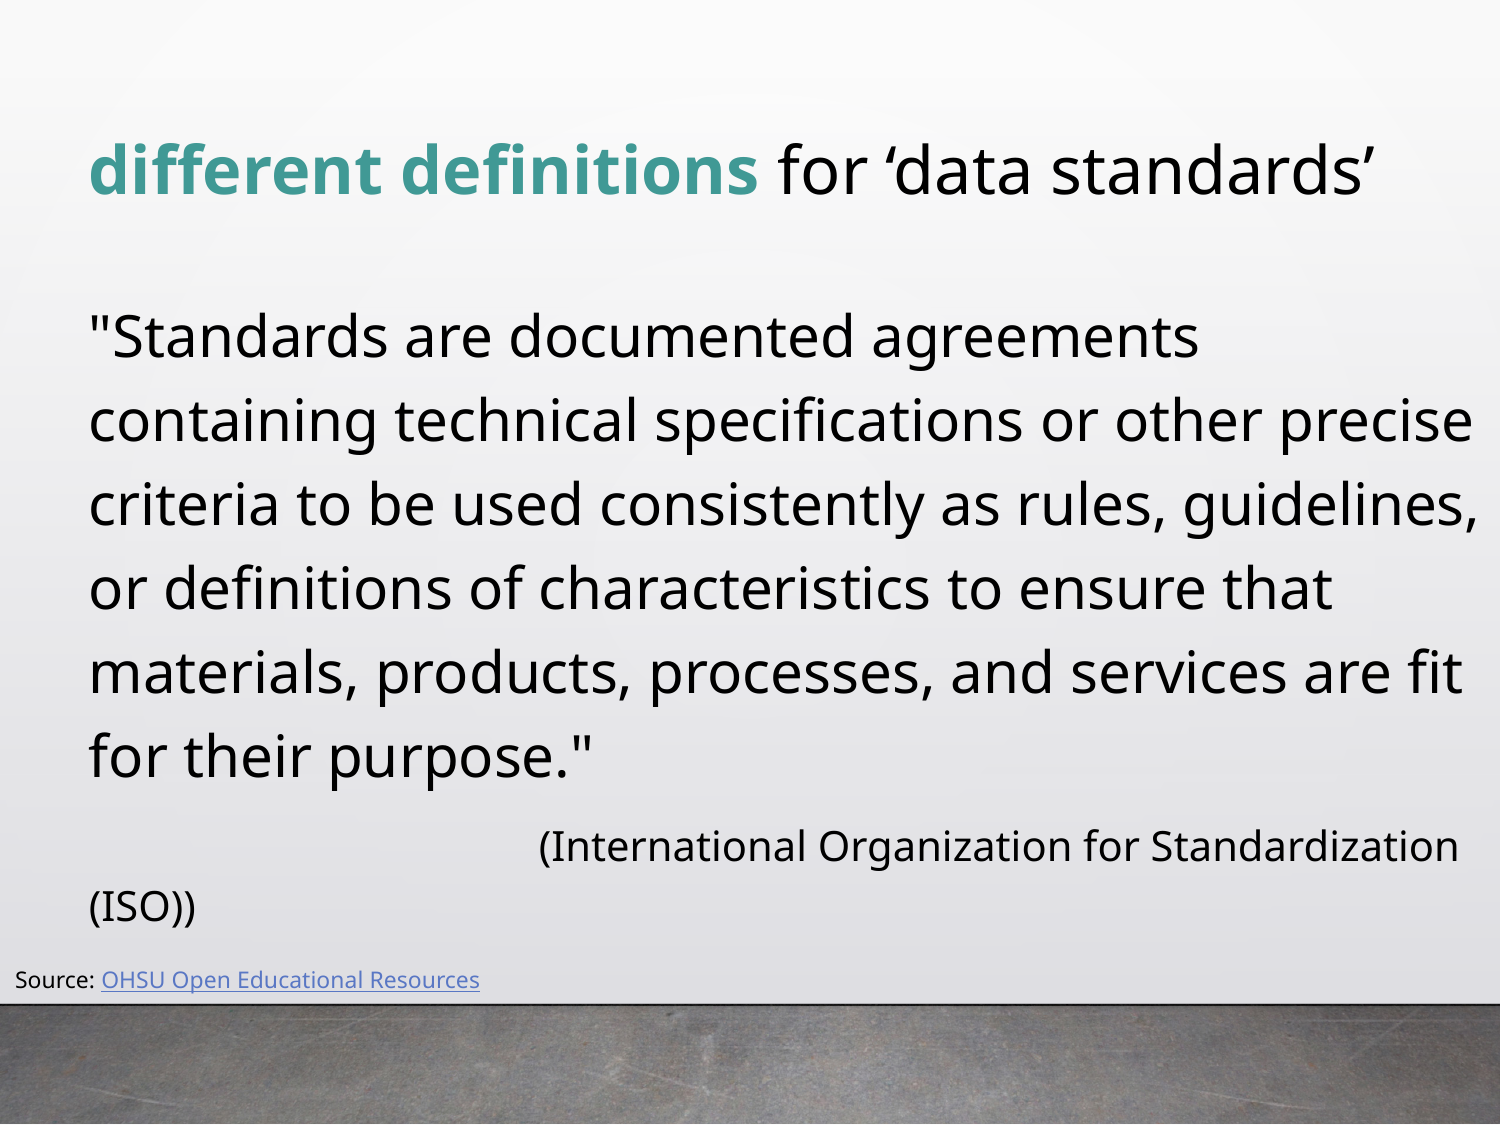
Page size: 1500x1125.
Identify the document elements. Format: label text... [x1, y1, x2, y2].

list "Standards are documented agreements containing technical specifications or other precise criteria to be used consistently as rules, guidelines, or definitions of characteristics to ensure that materials, products, processes, and services are fit for their purpose." (International Organization for Standardization (ISO)) [73, 277, 1500, 1011]
title different definitions for ‘data standards’ [73, 129, 1500, 256]
list Source: OHSU Open Educational Resources [0, 952, 550, 990]
picture [0, 1004, 1500, 1124]
